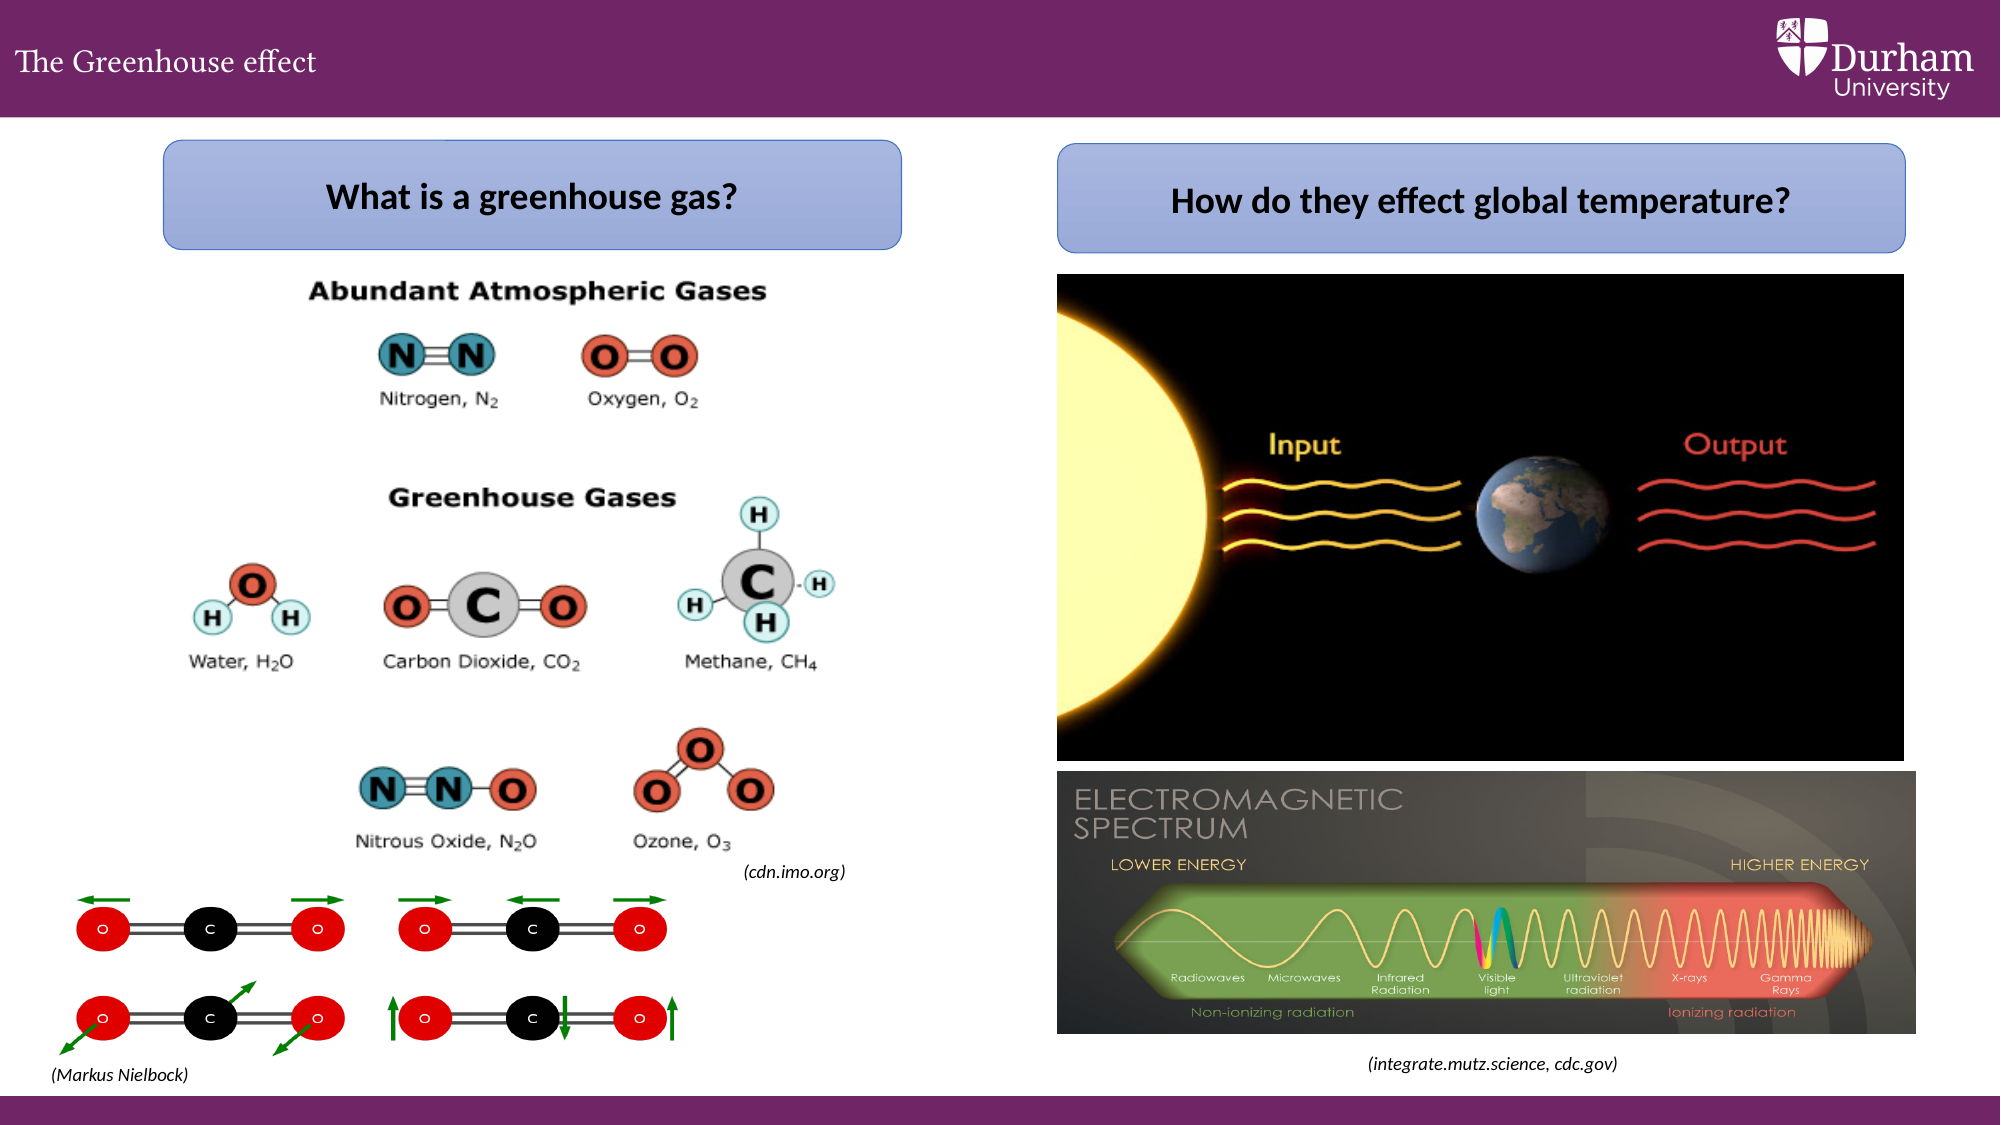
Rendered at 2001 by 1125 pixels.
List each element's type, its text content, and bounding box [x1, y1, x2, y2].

picture [160, 266, 864, 863]
text_box (integrate.mutz.science, cdc.gov) [1352, 1044, 1665, 1082]
text_box The Greenhouse effect [0, 0, 1736, 118]
text_box (cdn.imo.org) [728, 852, 913, 890]
text_box How do they effect global temperature? [1057, 143, 1906, 254]
picture [1736, 0, 2000, 141]
picture [1057, 771, 1916, 1034]
text_box What is a greenhouse gas? [162, 139, 903, 251]
text_box (Markus Nielbock) [36, 1074, 220, 1093]
picture [36, 873, 707, 1074]
picture [1057, 274, 1904, 761]
text_box [0, 1095, 2000, 1125]
